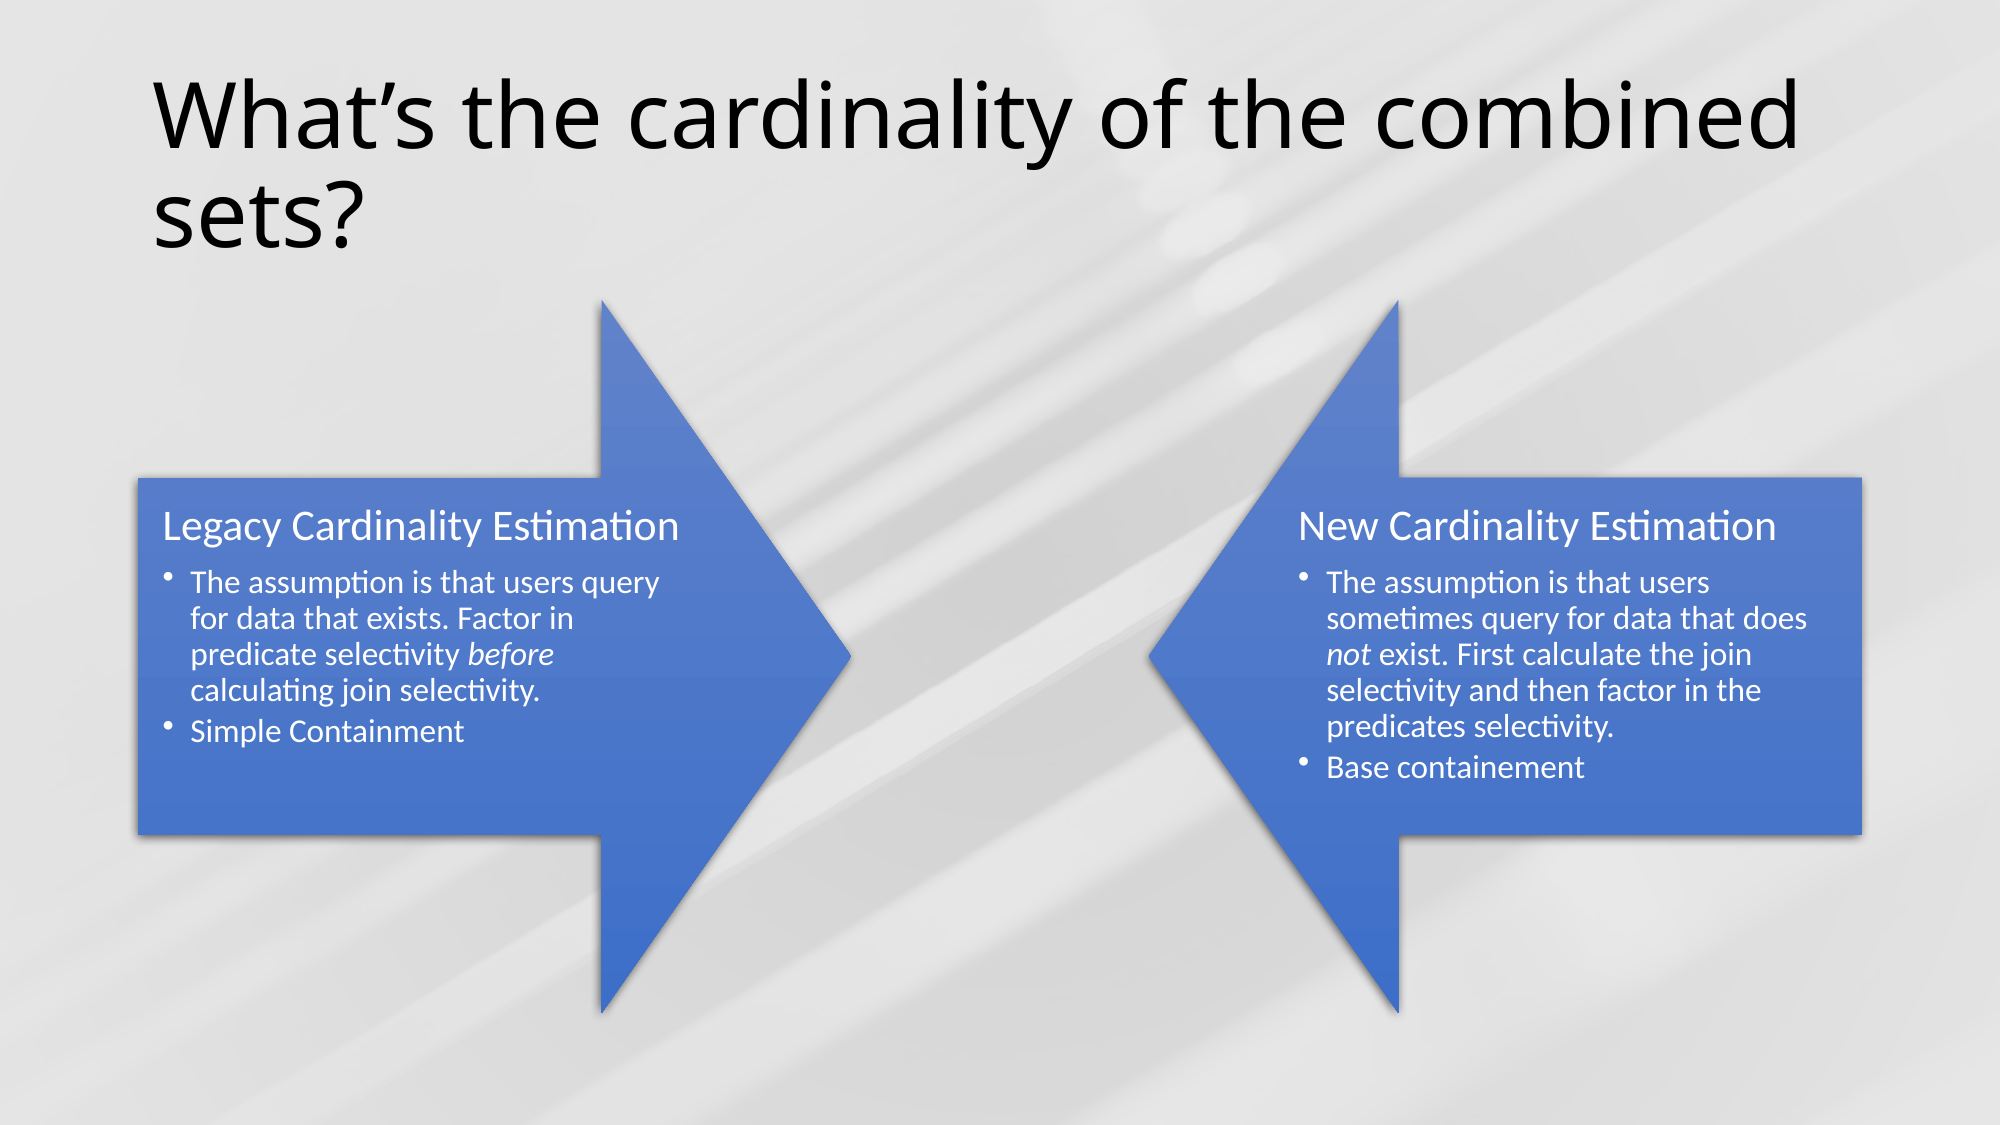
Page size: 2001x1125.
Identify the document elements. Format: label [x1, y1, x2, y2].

picture [0, 0, 2000, 1125]
list [137, 299, 1863, 1014]
